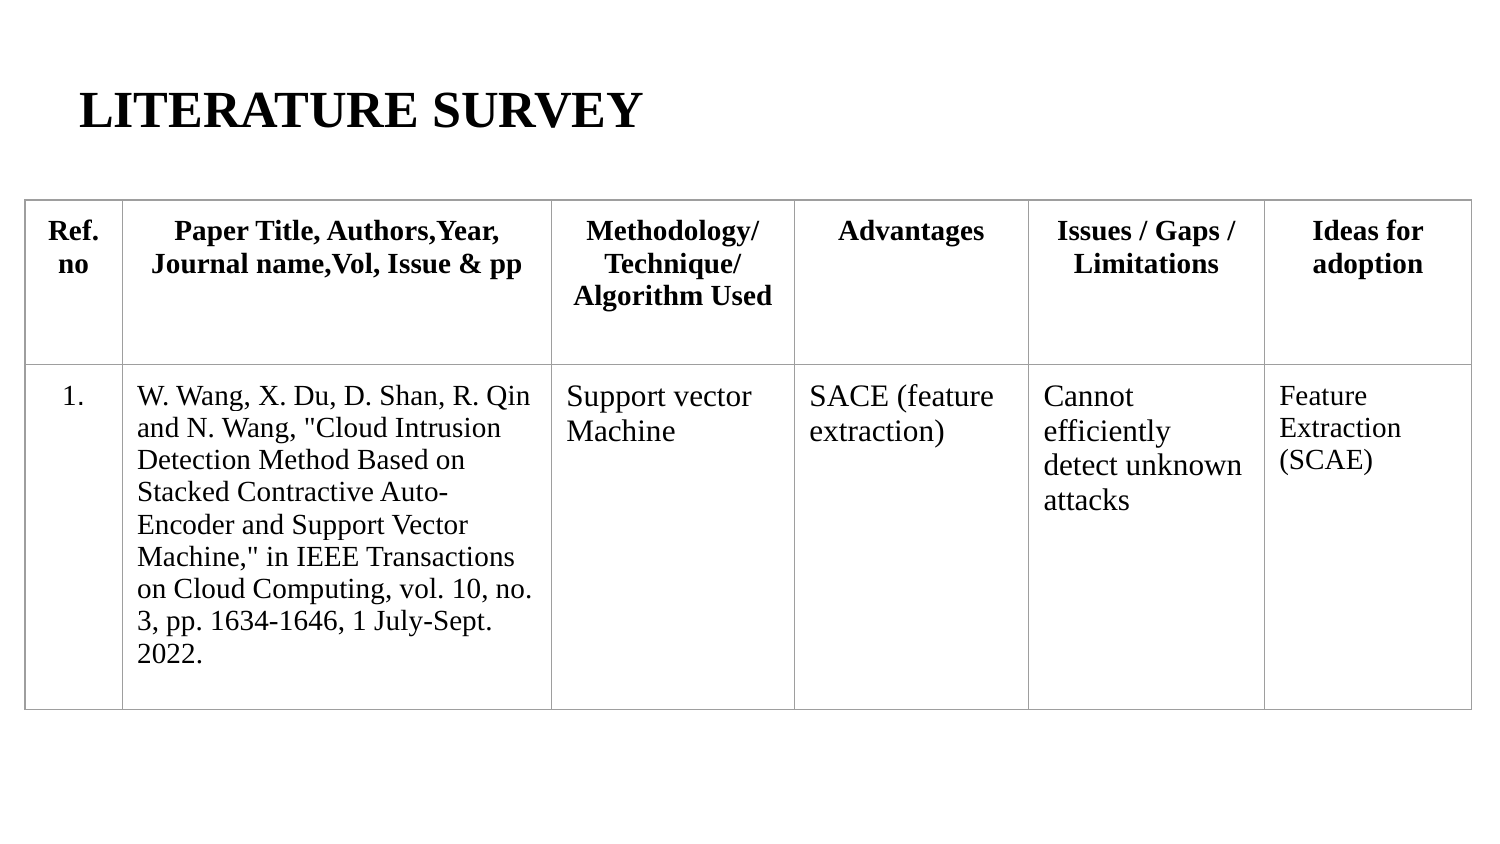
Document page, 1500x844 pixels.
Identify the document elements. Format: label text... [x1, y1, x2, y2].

table_header Ideas for adoption [1265, 201, 1471, 364]
table_header Paper Title, Authors,Year, Journal name,Vol, Issue & pp [123, 201, 551, 364]
table_cell SACE (feature extraction) [795, 365, 1028, 709]
table_cell W. Wang, X. Du, D. Shan, R. Qin and N. Wang, "Cloud Intrusion Detection Method Based on Stacked Contractive Auto-Encoder and Support Vector Machine," in IEEE Transactions on Cloud Computing, vol. 10, no. 3, pp. 1634-1646, 1 July-Sept. 2022. [123, 365, 551, 709]
table_cell Support vector Machine [552, 365, 794, 709]
table_header Issues / Gaps / Limitations [1029, 201, 1264, 364]
table_header Advantages [795, 201, 1028, 364]
table_cell Feature Extraction (SCAE) [1265, 365, 1471, 709]
table_header Ref. no [26, 201, 122, 364]
table_cell 1. [26, 365, 122, 709]
title LITERATURE SURVEY [51, 60, 1449, 136]
table_header Methodology/ Technique/ Algorithm Used [552, 201, 794, 364]
table_cell Cannot efficiently detect unknown attacks [1029, 365, 1264, 709]
